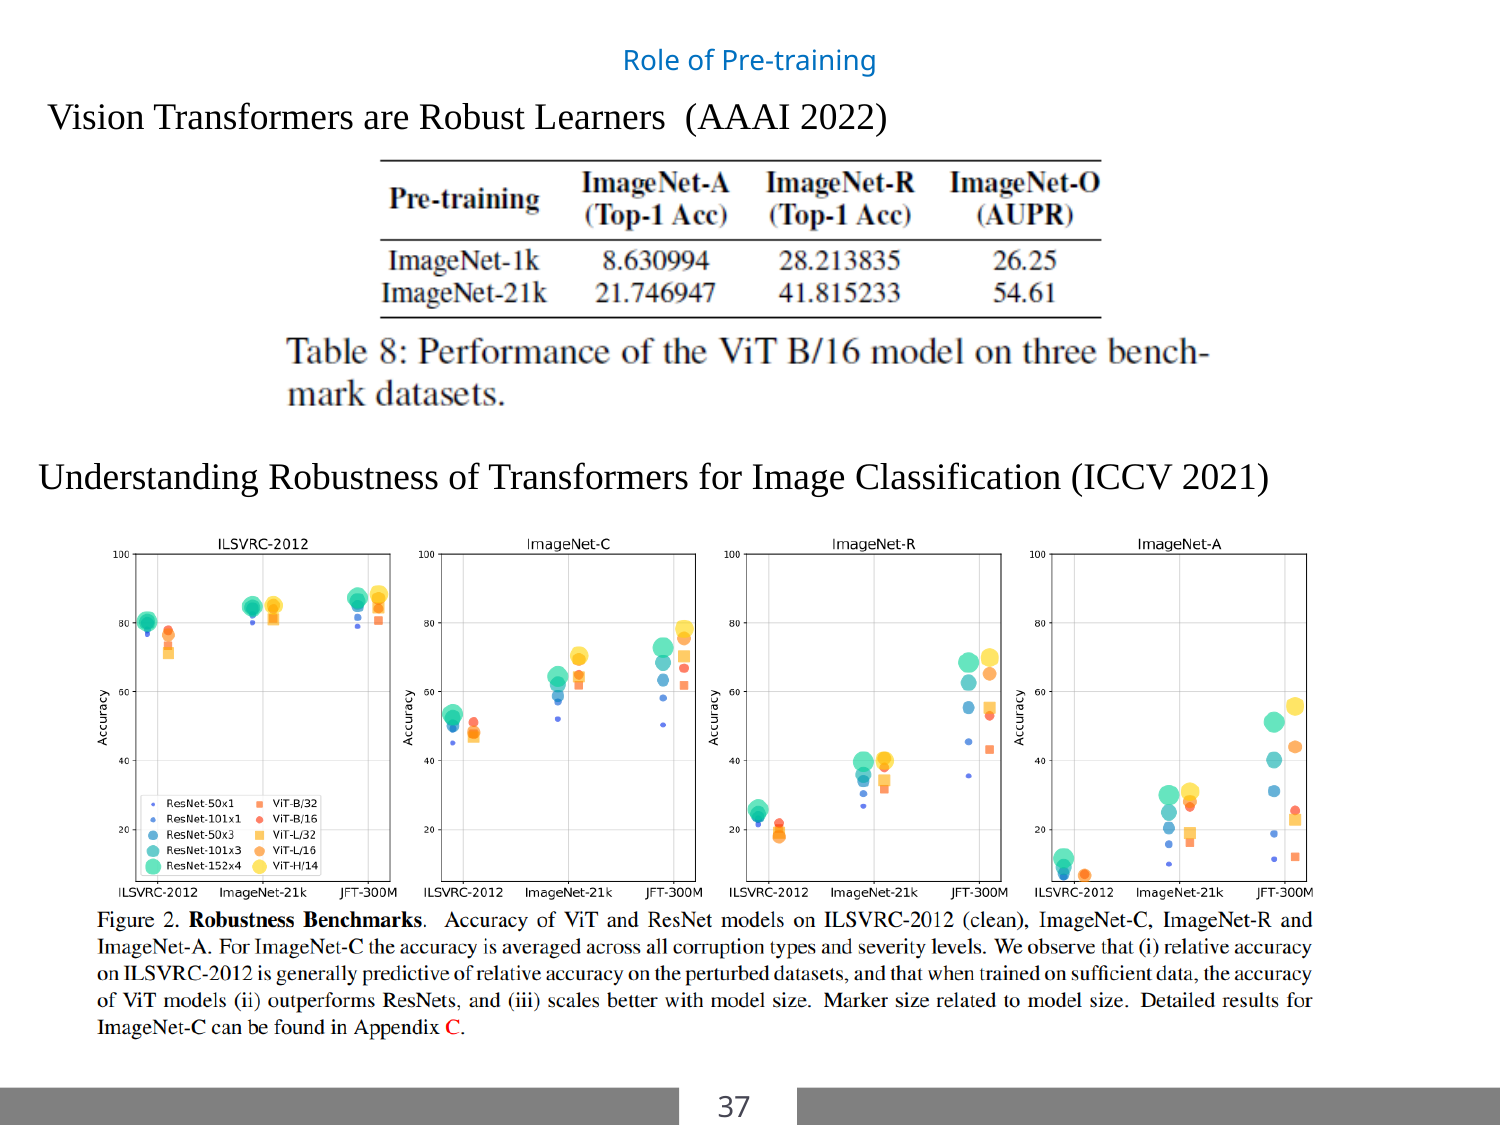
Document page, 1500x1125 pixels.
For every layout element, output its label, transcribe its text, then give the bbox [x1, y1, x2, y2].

text_box Vision Transformers are Robust Learners (AAAI 2022) [32, 84, 1205, 145]
title Role of Pre-training [223, 34, 1277, 84]
picture [76, 514, 1347, 1041]
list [256, 135, 1244, 428]
text_box Understanding Robustness of Transformers for Image Classification (ICCV 2021) [23, 444, 1477, 505]
